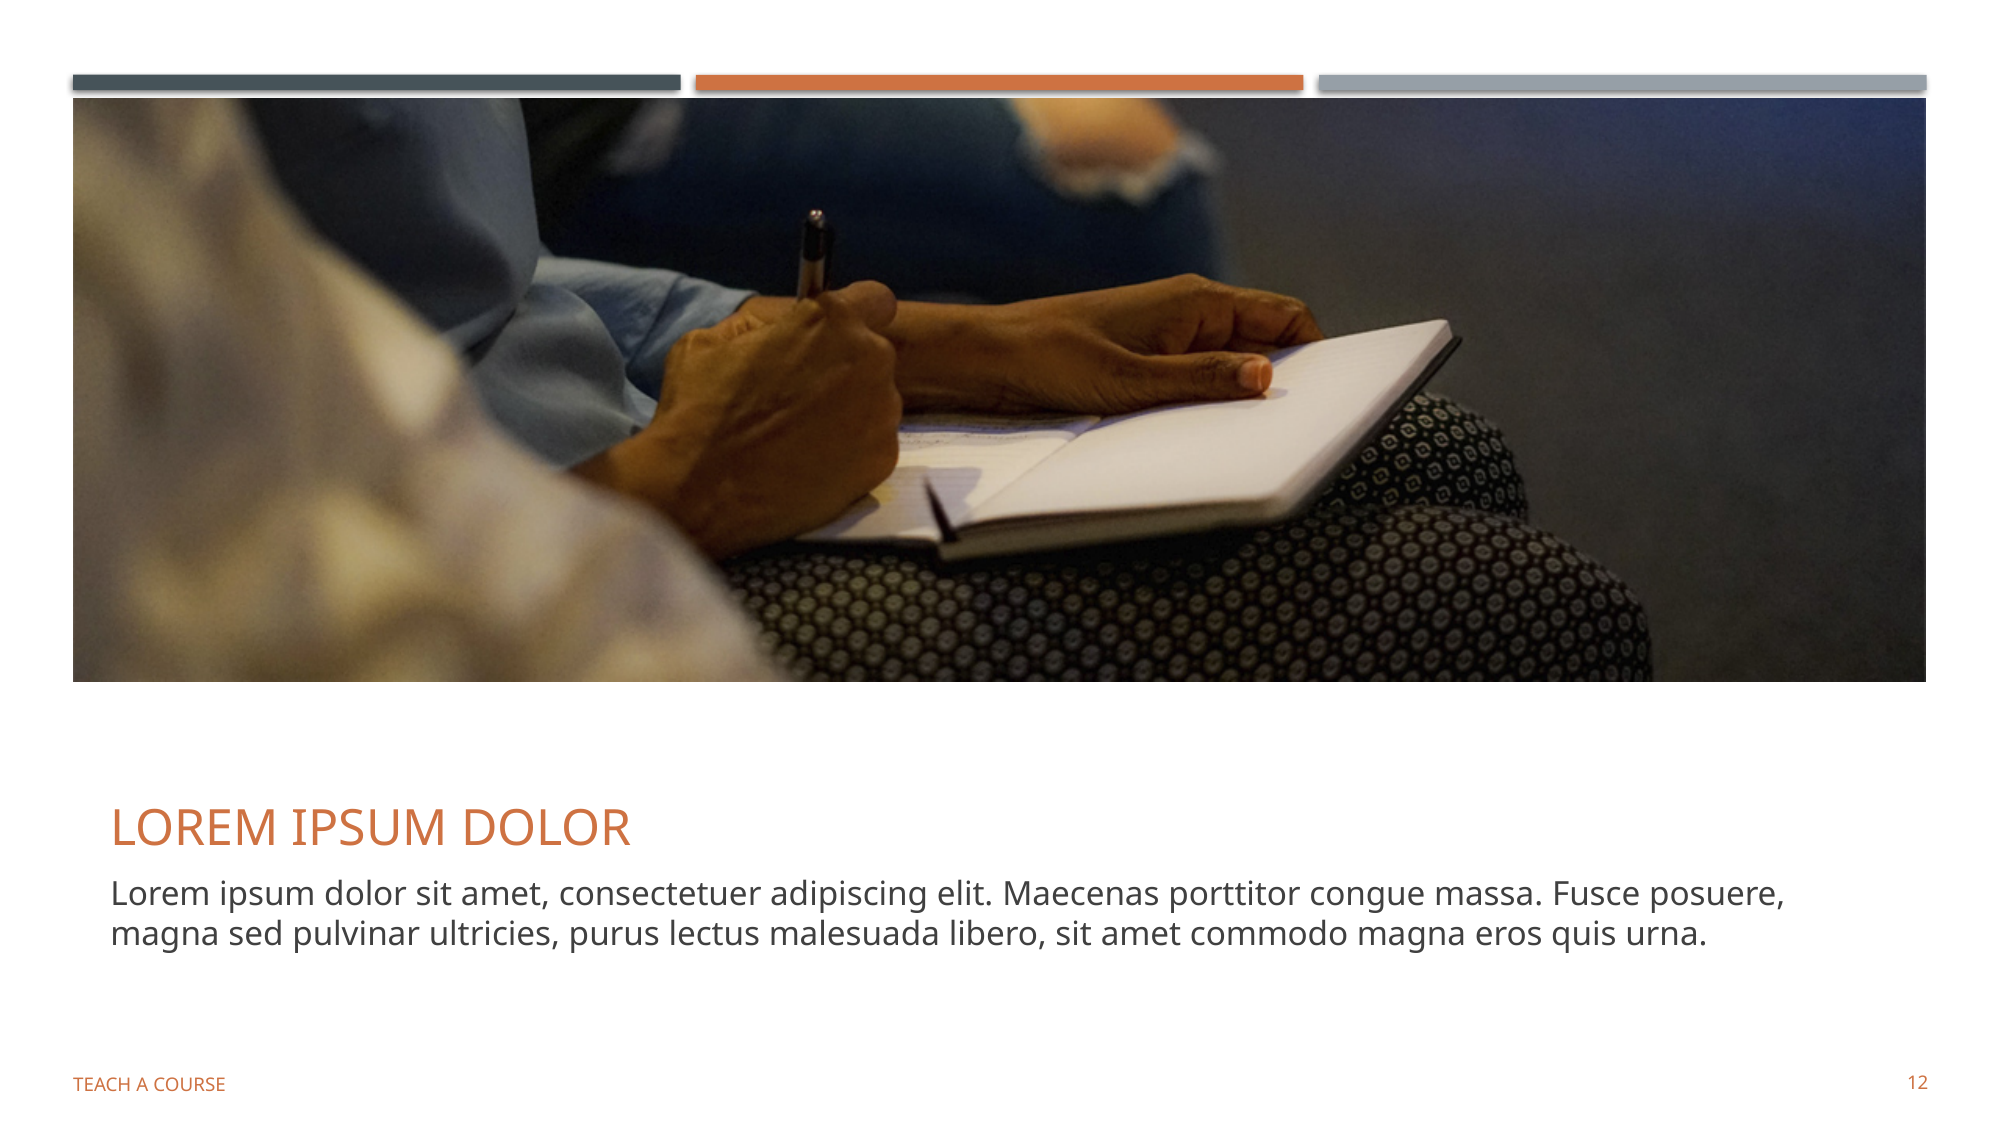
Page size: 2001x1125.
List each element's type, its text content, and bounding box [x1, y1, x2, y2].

list Lorem ipsum dolor sit amet, consectetuer adipiscing elit. Maecenas porttitor congue massa. Fusce posuere, magna sed pulvinar ultricies, purus lectus malesuada libero, sit amet commodo magna eros quis urna. [95, 862, 1905, 962]
title Lorem ipsum dolor [95, 769, 1905, 862]
slide_number 12 [1770, 1053, 1944, 1114]
footer Teach a Course [58, 1053, 1177, 1114]
picture [72, 98, 1927, 683]
